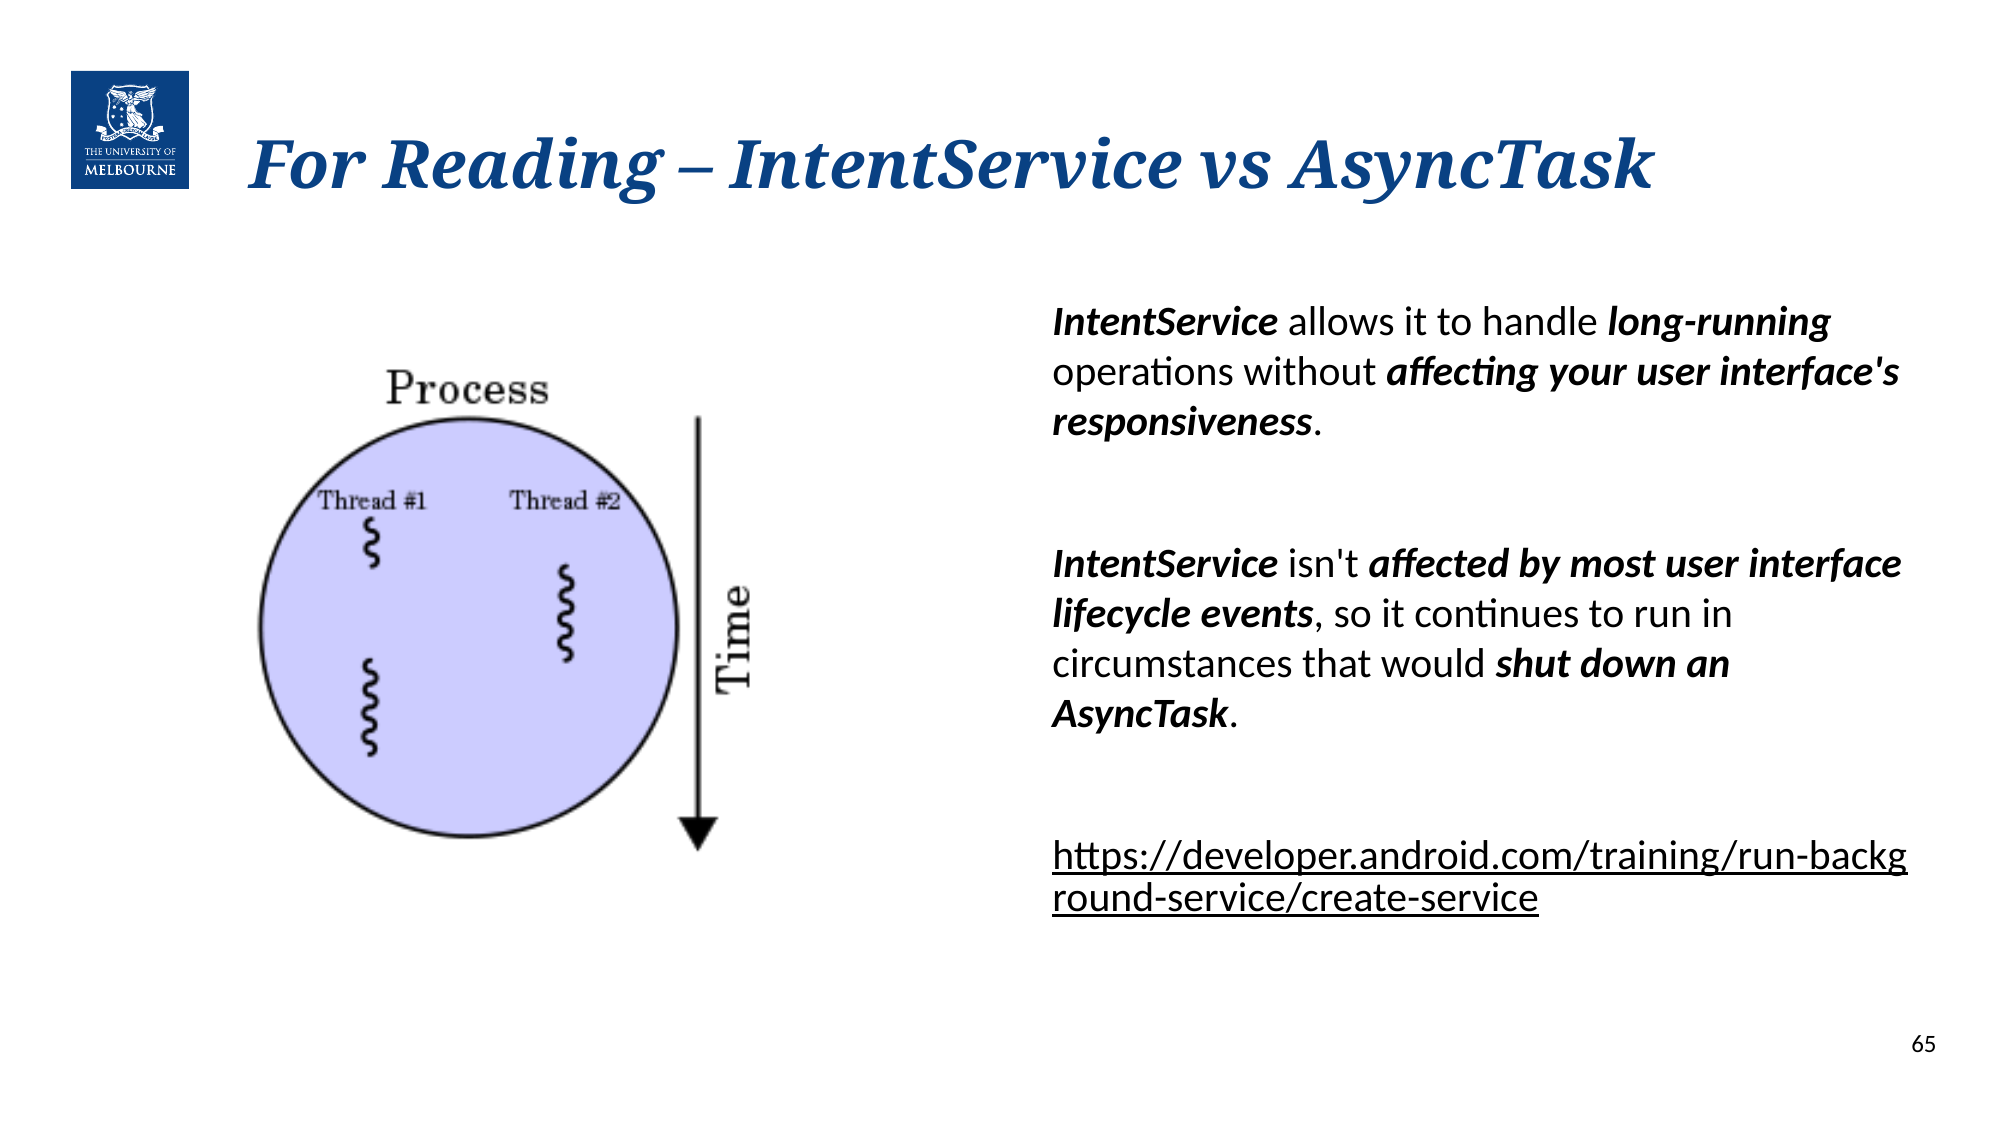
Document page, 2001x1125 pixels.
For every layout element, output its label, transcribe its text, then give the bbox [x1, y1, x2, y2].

slide_number 65 [1797, 1012, 1937, 1073]
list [234, 361, 762, 861]
list IntentService allows it to handle long-running operations without affecting your user interface's responsiveness. IntentService isn't affected by most user interface lifecycle events, so it continues to run in circumstances that would shut down an AsyncTask. https://developer.android.com/training/run-background-service/create-service [1037, 286, 1924, 936]
title For Reading – IntentService vs AsyncTask [234, 64, 1924, 211]
